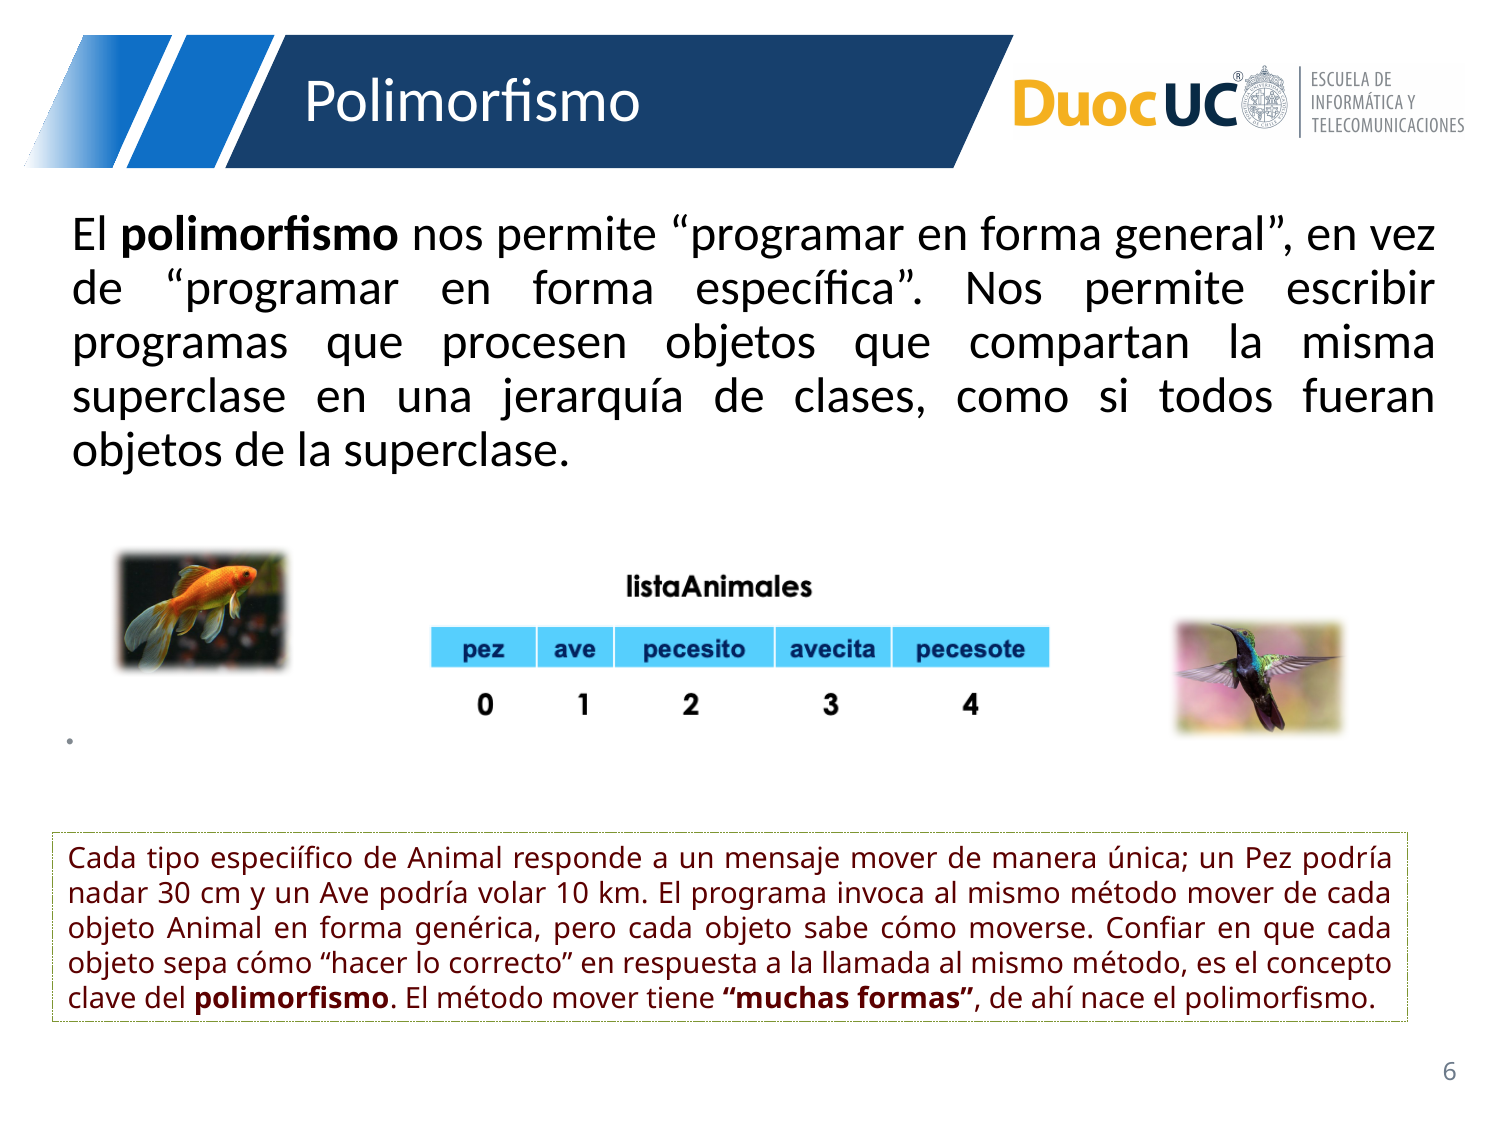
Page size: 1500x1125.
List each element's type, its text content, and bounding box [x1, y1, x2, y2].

picture [422, 557, 1067, 741]
picture [1013, 63, 1465, 140]
list El polimorfismo nos permite “programar en forma general”, en vez de “programar en forma específica”. Nos permite escribir programas que procesen objetos que compartan la misma superclase en una jerarquía de clases, como si todos fueran objetos de la superclase. . [48, 199, 1452, 1091]
text_box Cada tipo especiífico de Animal responde a un mensaje mover de manera única; un Pez podría nadar 30 cm y un Ave podría volar 10 km. El programa invoca al mismo método mover de cada objeto Animal en forma genérica, pero cada objeto sabe cómo moverse. Confiar en que cada objeto sepa cómo “hacer lo correcto” en respuesta a la llamada al mismo método, es el concepto clave del polimorfismo. El método mover tiene “muchas formas”, de ahí nace el polimorfismo. [52, 832, 1408, 1022]
picture [1167, 612, 1351, 742]
picture [108, 544, 295, 678]
title Polimorfismo [289, 34, 993, 169]
